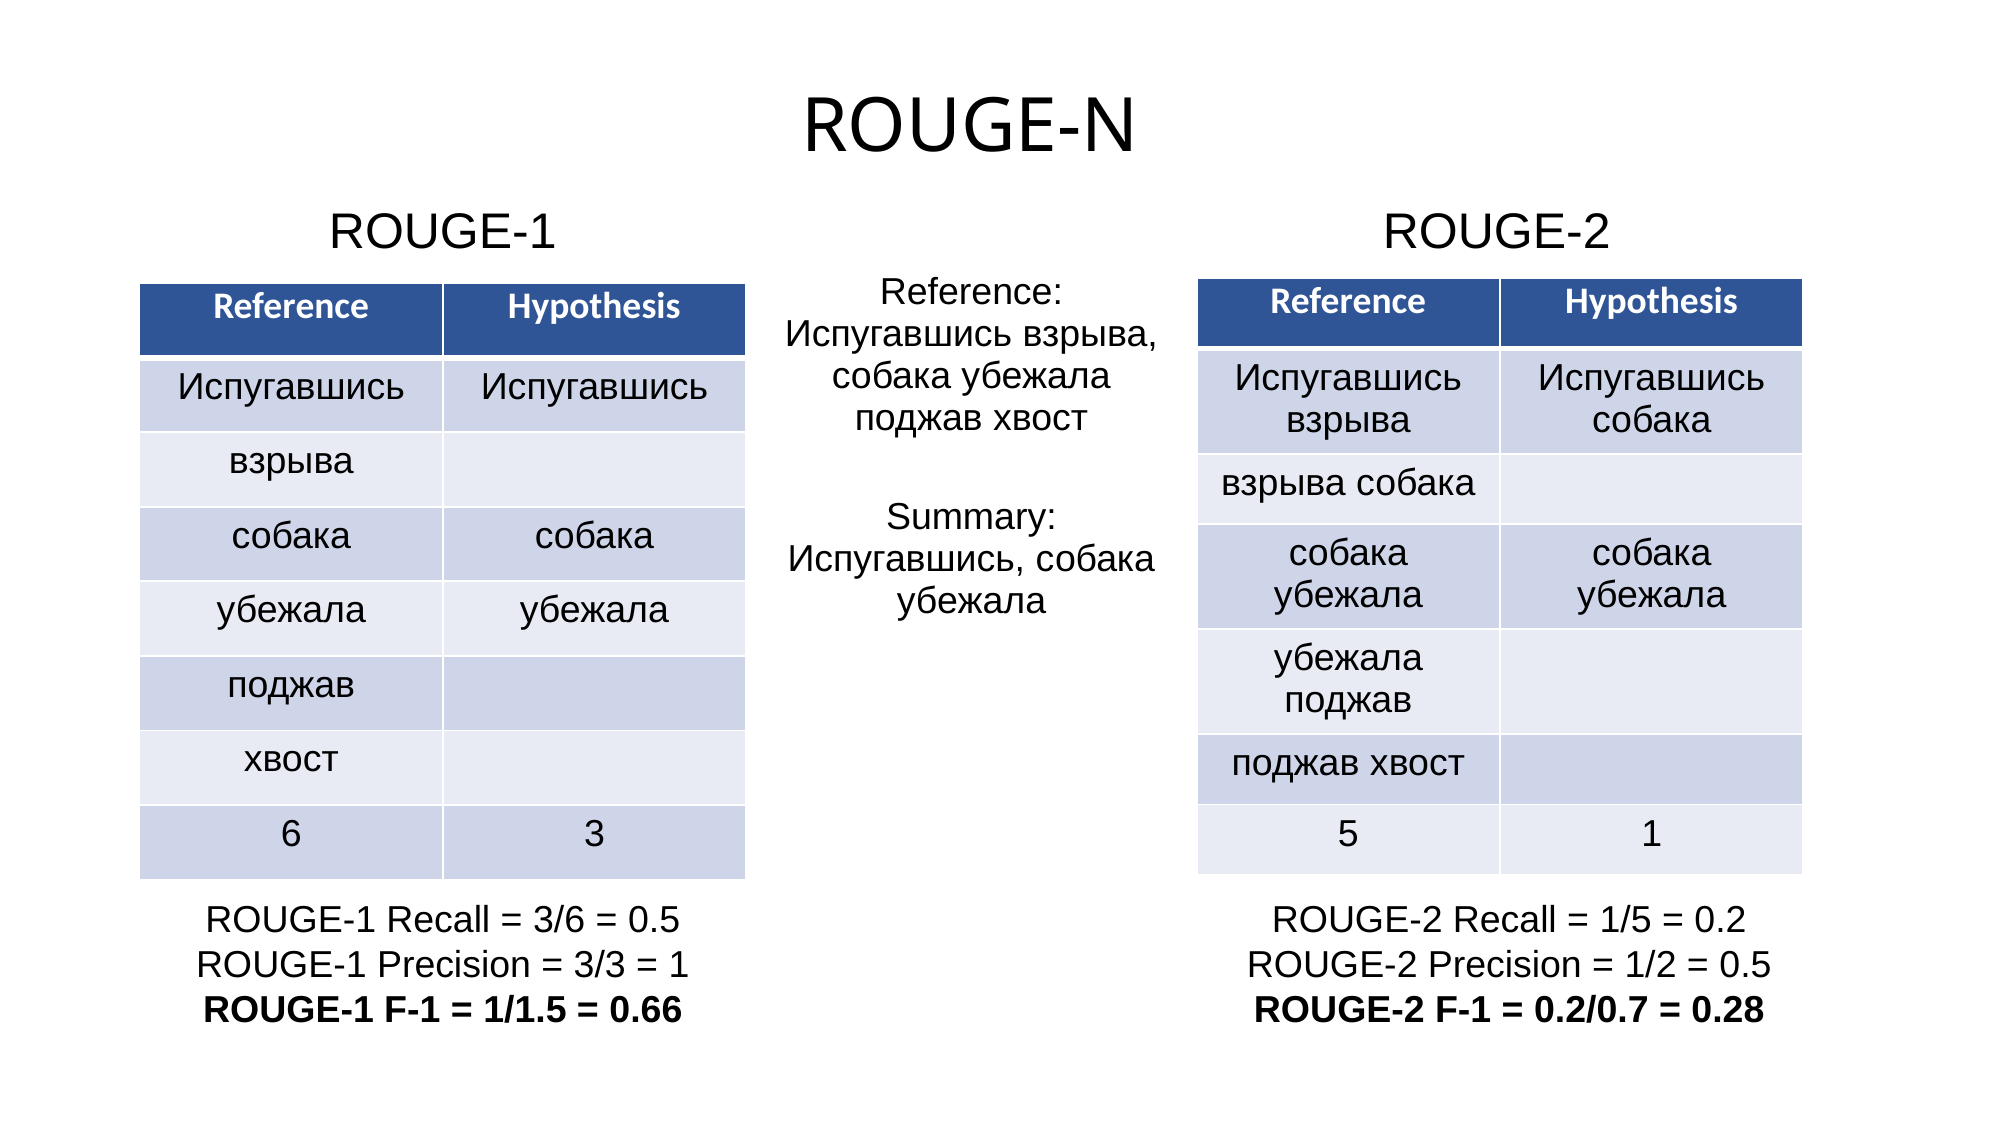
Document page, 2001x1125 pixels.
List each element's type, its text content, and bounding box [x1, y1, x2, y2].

table_cell собака убежала [1501, 525, 1802, 628]
table_cell [1501, 455, 1802, 523]
table_cell Испугавшись [140, 361, 442, 431]
table_cell убежала [140, 582, 442, 655]
table_cell [1501, 630, 1802, 733]
table_cell убежала поджав [1198, 630, 1499, 733]
table_cell 3 [444, 806, 745, 879]
table_cell [444, 433, 745, 506]
table_cell Испугавшись взрыва [1198, 351, 1499, 453]
table_cell Испугавшись [444, 361, 745, 431]
table_cell 6 [140, 806, 442, 879]
table_cell 5 [1198, 805, 1499, 874]
text_box ROUGE-1 [0, 191, 962, 267]
table_header Reference [1198, 279, 1499, 346]
table_cell взрыва [140, 433, 442, 506]
table_cell собака [444, 508, 745, 580]
text_box ROUGE-2 [977, 191, 2000, 267]
table_cell 1 [1501, 805, 1802, 874]
table_cell Испугавшись собака [1501, 351, 1802, 453]
table_cell поджав хвост [1198, 735, 1499, 804]
table_cell взрыва собака [1198, 455, 1499, 523]
text_box ROUGE-2 Recall = 1/5 = 0.2 ROUGE-2 Precision = 1/2 = 0.5 ROUGE-2 F-1 = 0.2/0.7 = 0.28 [999, 887, 2000, 1038]
table_cell Summary: Испугавшись, собака убежала [766, 488, 1177, 638]
table_cell [1501, 735, 1802, 804]
title ROUGE-N [139, 68, 1801, 175]
table_header Hypothesis [1501, 279, 1802, 346]
table_cell поджав [140, 657, 442, 730]
table_header Hypothesis [444, 284, 745, 355]
table_cell [444, 657, 745, 730]
table_cell убежала [444, 582, 745, 655]
table_cell собака убежала [1198, 525, 1499, 628]
table_header Reference: Испугавшись взрыва, собака убежала поджав хвост [766, 263, 1177, 488]
table_cell [444, 731, 745, 804]
text_box ROUGE-1 Recall = 3/6 = 0.5 ROUGE-1 Precision = 3/3 = 1 ROUGE-1 F-1 = 1/1.5 = 0.66 [0, 887, 944, 1038]
table_cell собака [140, 508, 442, 580]
table_cell хвост [140, 731, 442, 804]
table_header Reference [140, 284, 442, 355]
